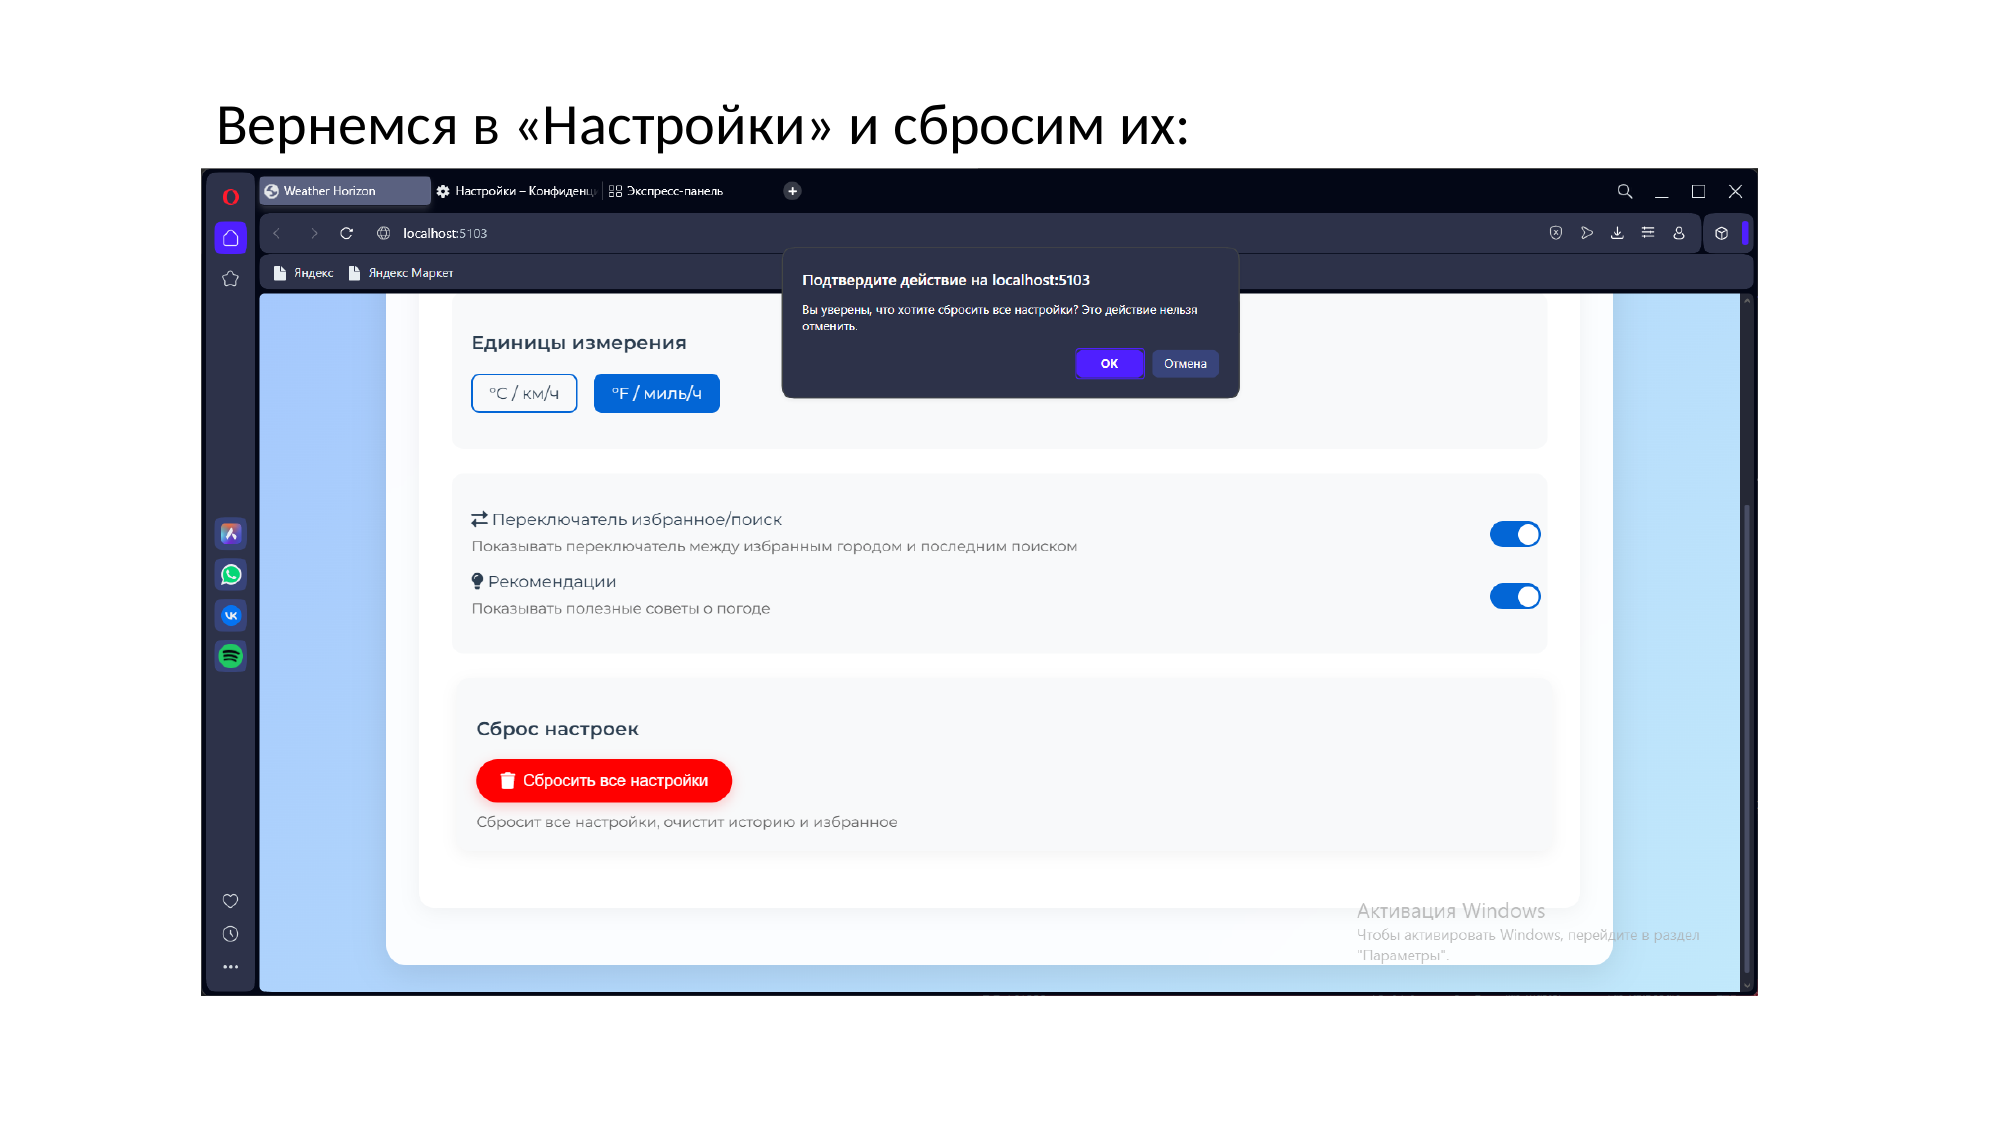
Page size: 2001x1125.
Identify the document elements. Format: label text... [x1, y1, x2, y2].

picture [200, 168, 1758, 996]
list Вернемся в «Настройки» и сбросим их: [201, 86, 1926, 801]
